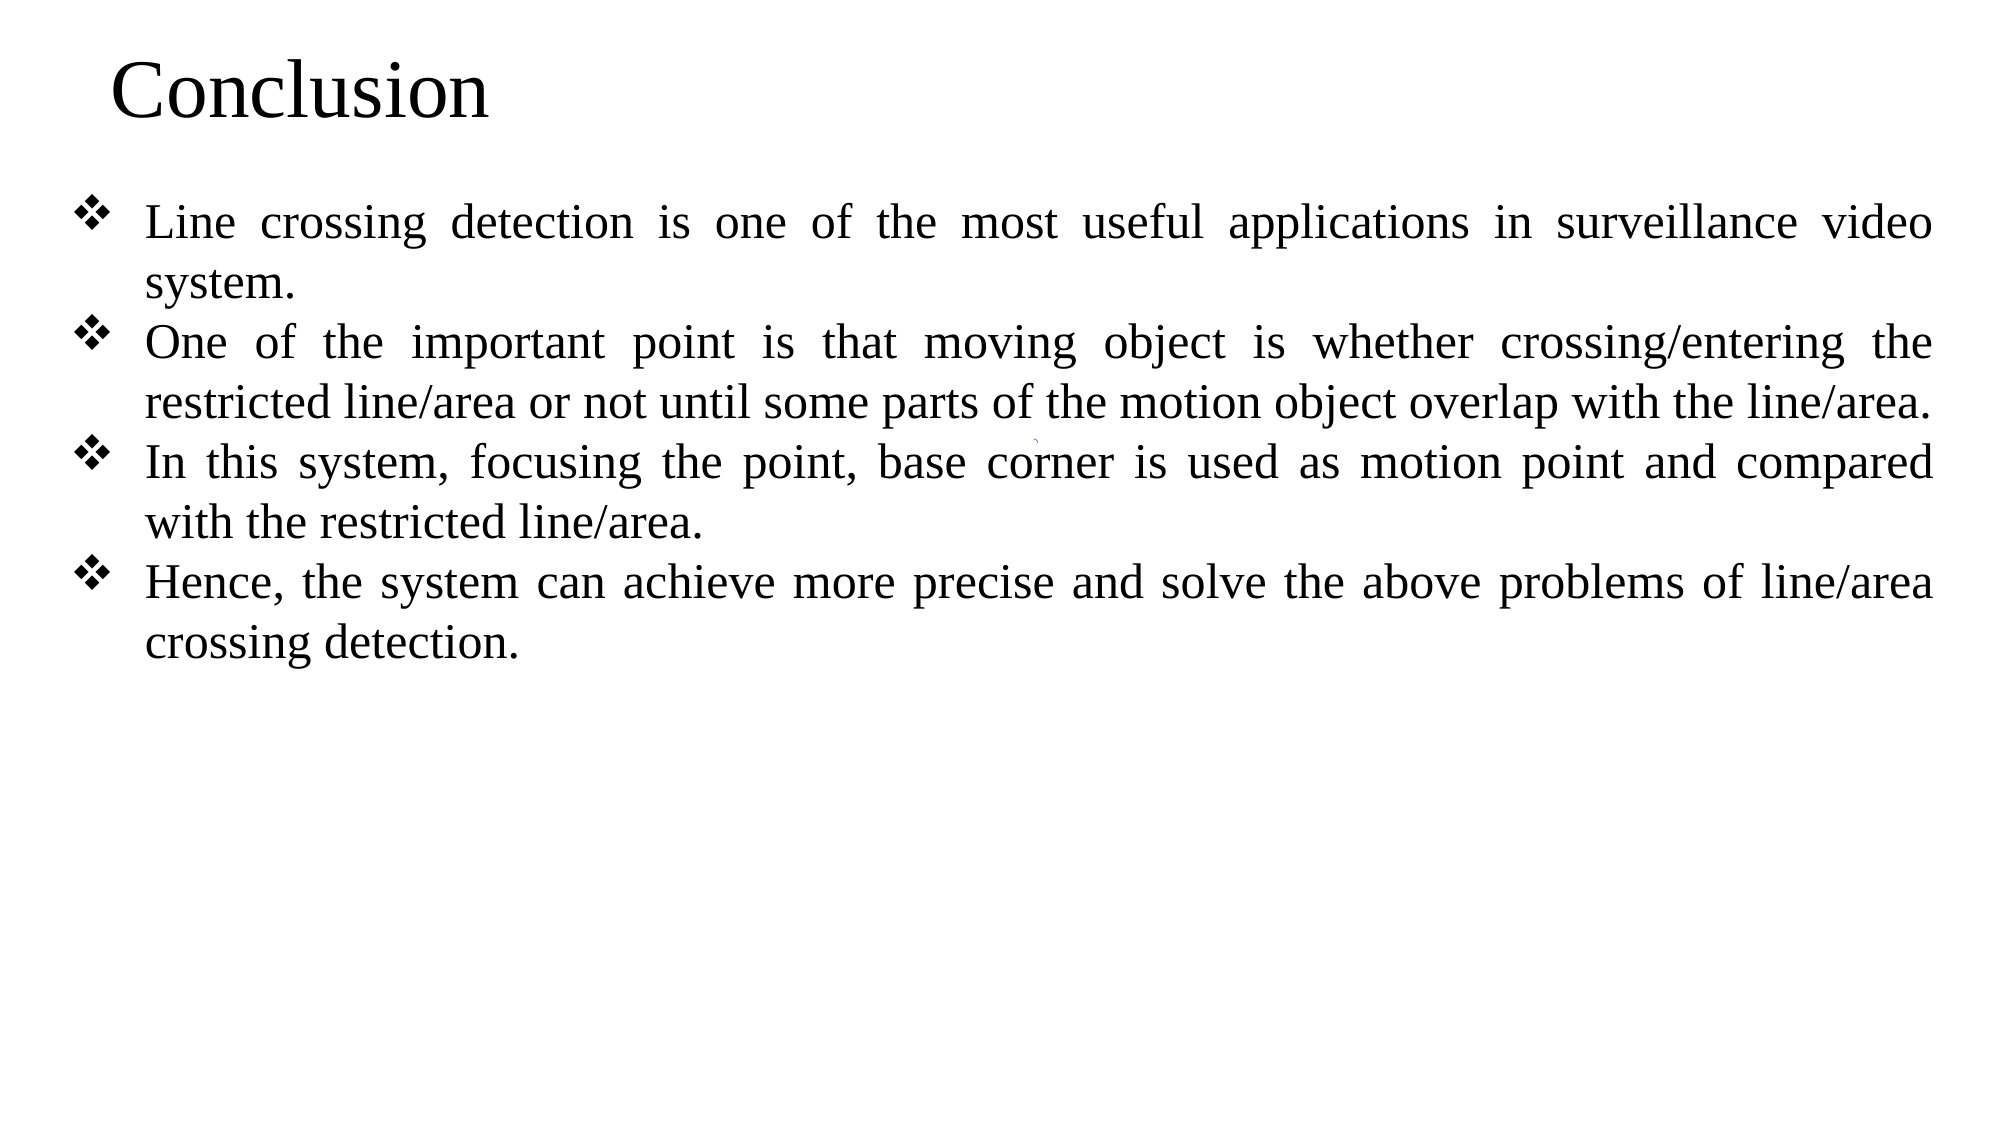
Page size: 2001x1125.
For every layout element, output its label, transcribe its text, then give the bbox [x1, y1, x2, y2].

title Conclusion [95, 37, 1821, 144]
text_box Line crossing detection is one of the most useful applications in surveillance video system. One of the important point is that moving object is whether crossing/entering the restricted line/area or not until some parts of the motion object overlap with the line/area. In this system, focusing the point, base corner is used as motion point and compared with the restricted line/area. Hence, the system can achieve more precise and solve the above problems of line/area crossing detection. [55, 180, 1950, 916]
